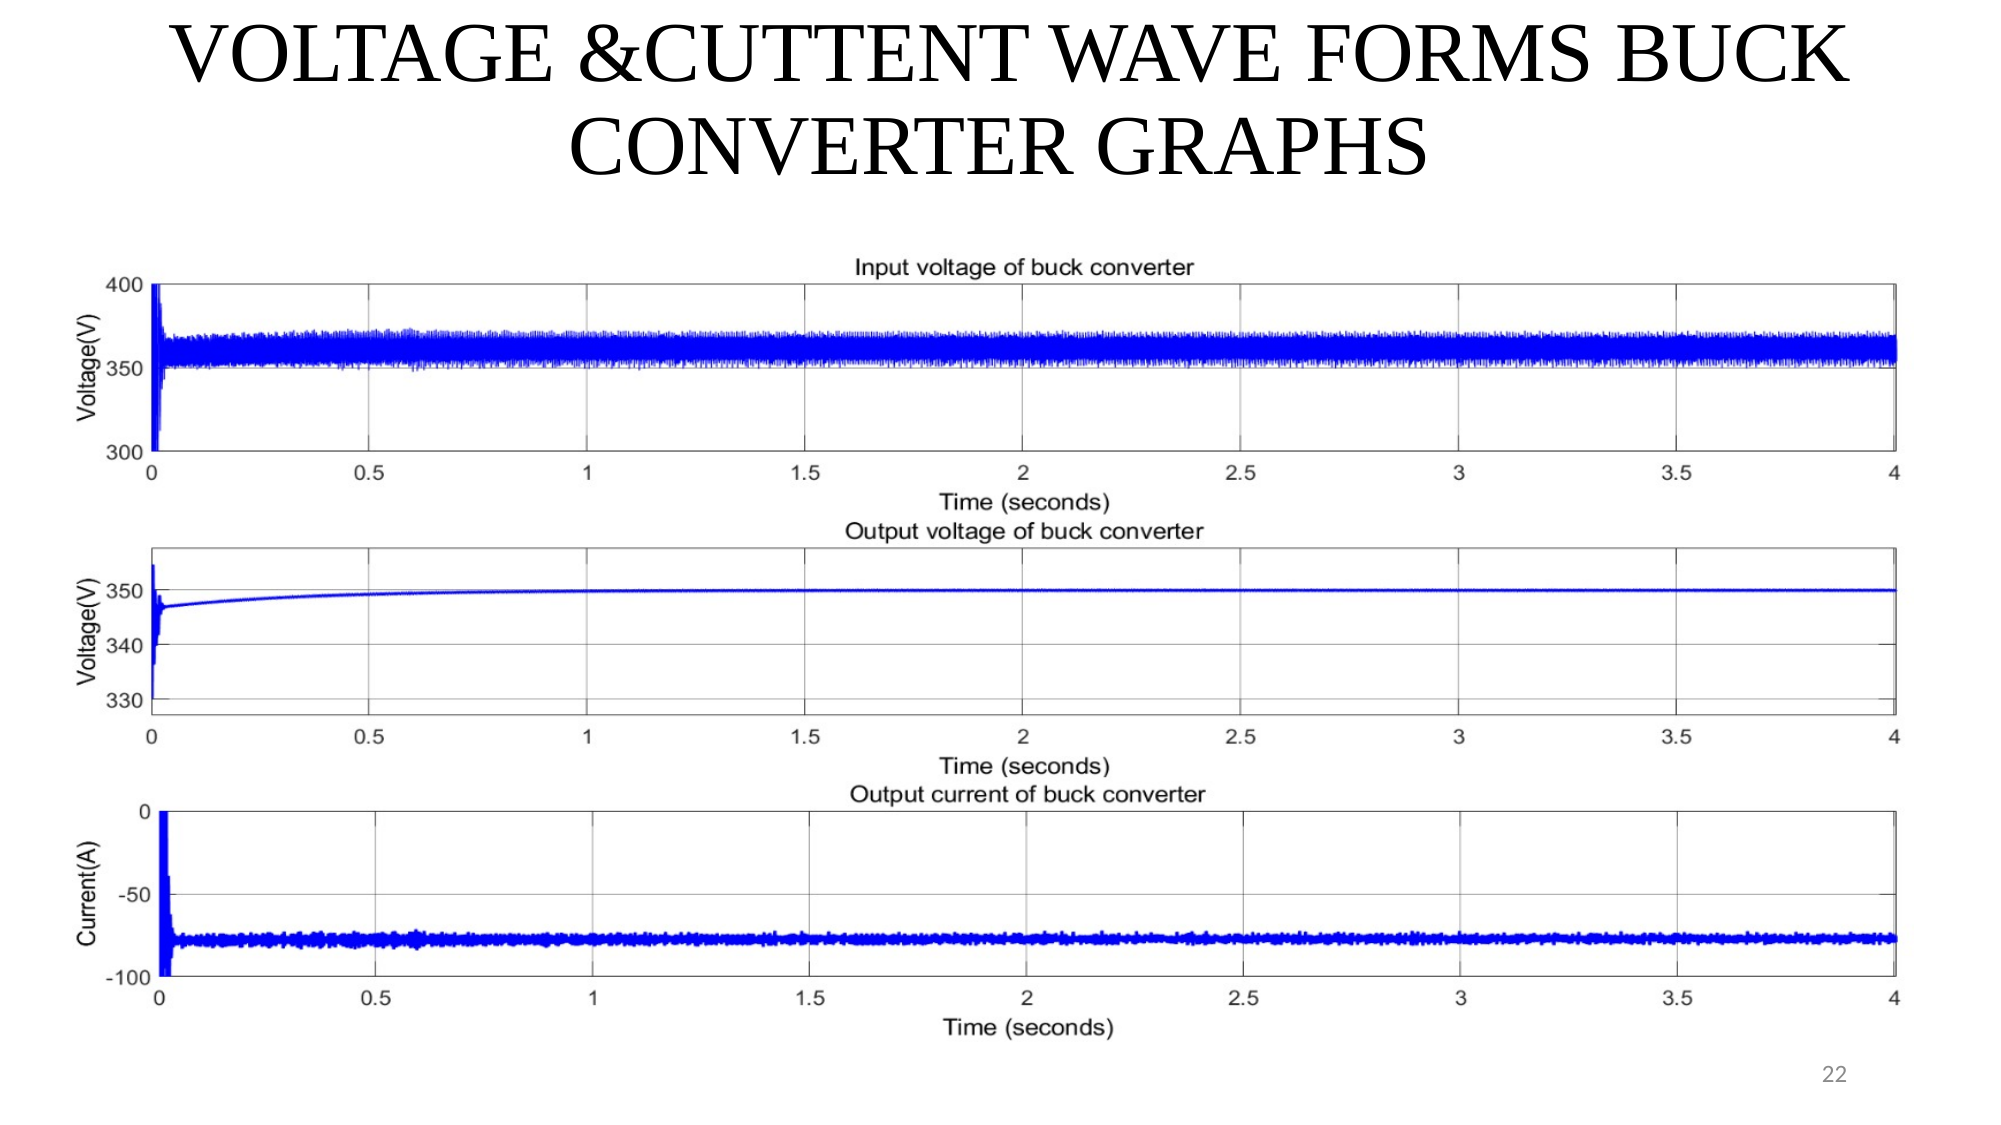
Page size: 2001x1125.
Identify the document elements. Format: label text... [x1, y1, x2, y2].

slide_number 22 [1412, 1043, 1863, 1103]
picture [72, 252, 1914, 1043]
title VOLTAGE &CUTTENT WAVE FORMS BUCK CONVERTER GRAPHS [0, 0, 2000, 201]
